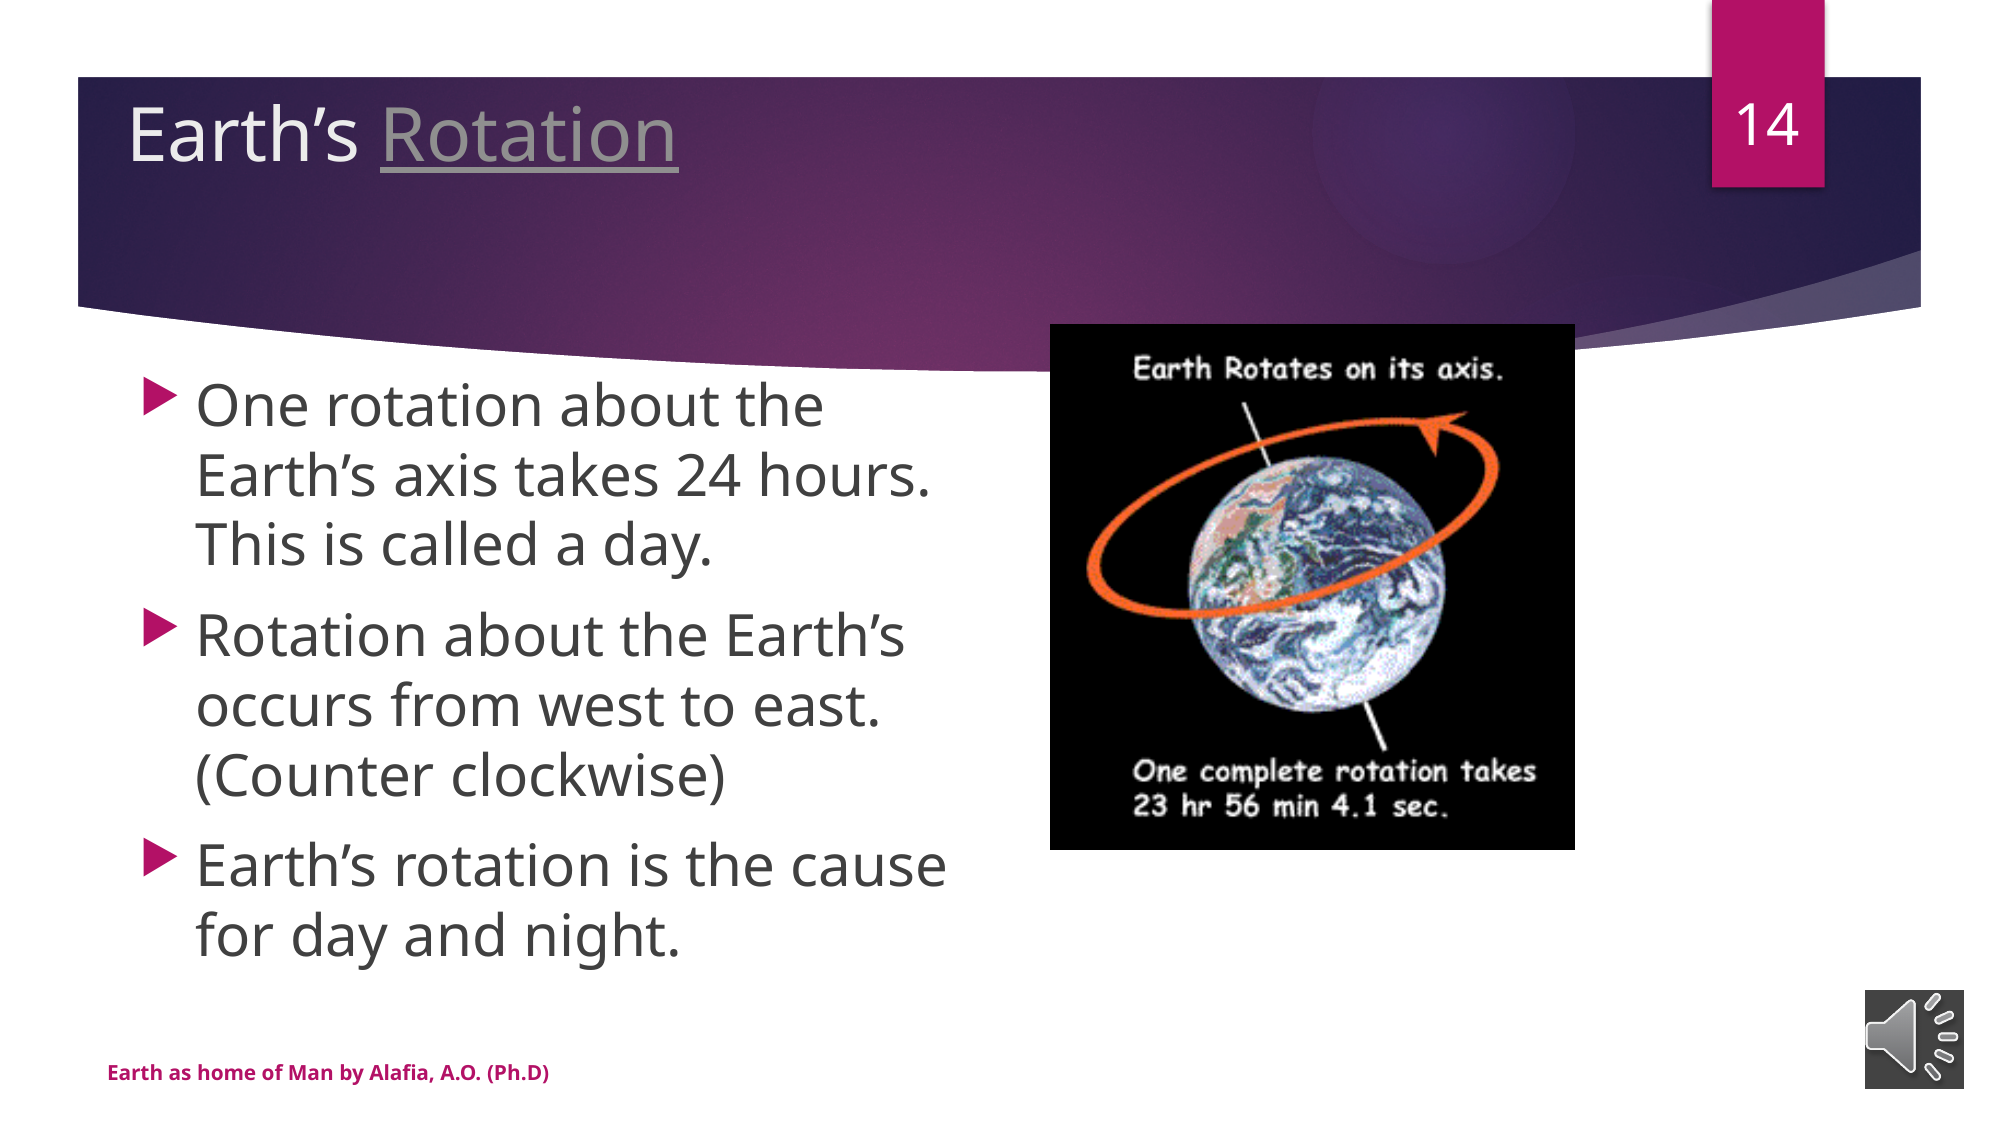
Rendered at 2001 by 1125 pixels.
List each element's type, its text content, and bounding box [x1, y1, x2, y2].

title Earth’s Rotation [111, 51, 1522, 225]
footer Earth as home of Man by Alafia, A.O. (Ph.D) [92, 1048, 726, 1099]
picture [1864, 989, 1965, 1090]
slide_number 14 [1698, 48, 1836, 175]
list One rotation about the Earth’s axis takes 24 hours. This is called a day. Rotation about the Earth’s occurs from west to east. (Counter clockwise) Earth’s rotation is the cause for day and night. [124, 360, 986, 984]
picture [1049, 324, 1575, 850]
